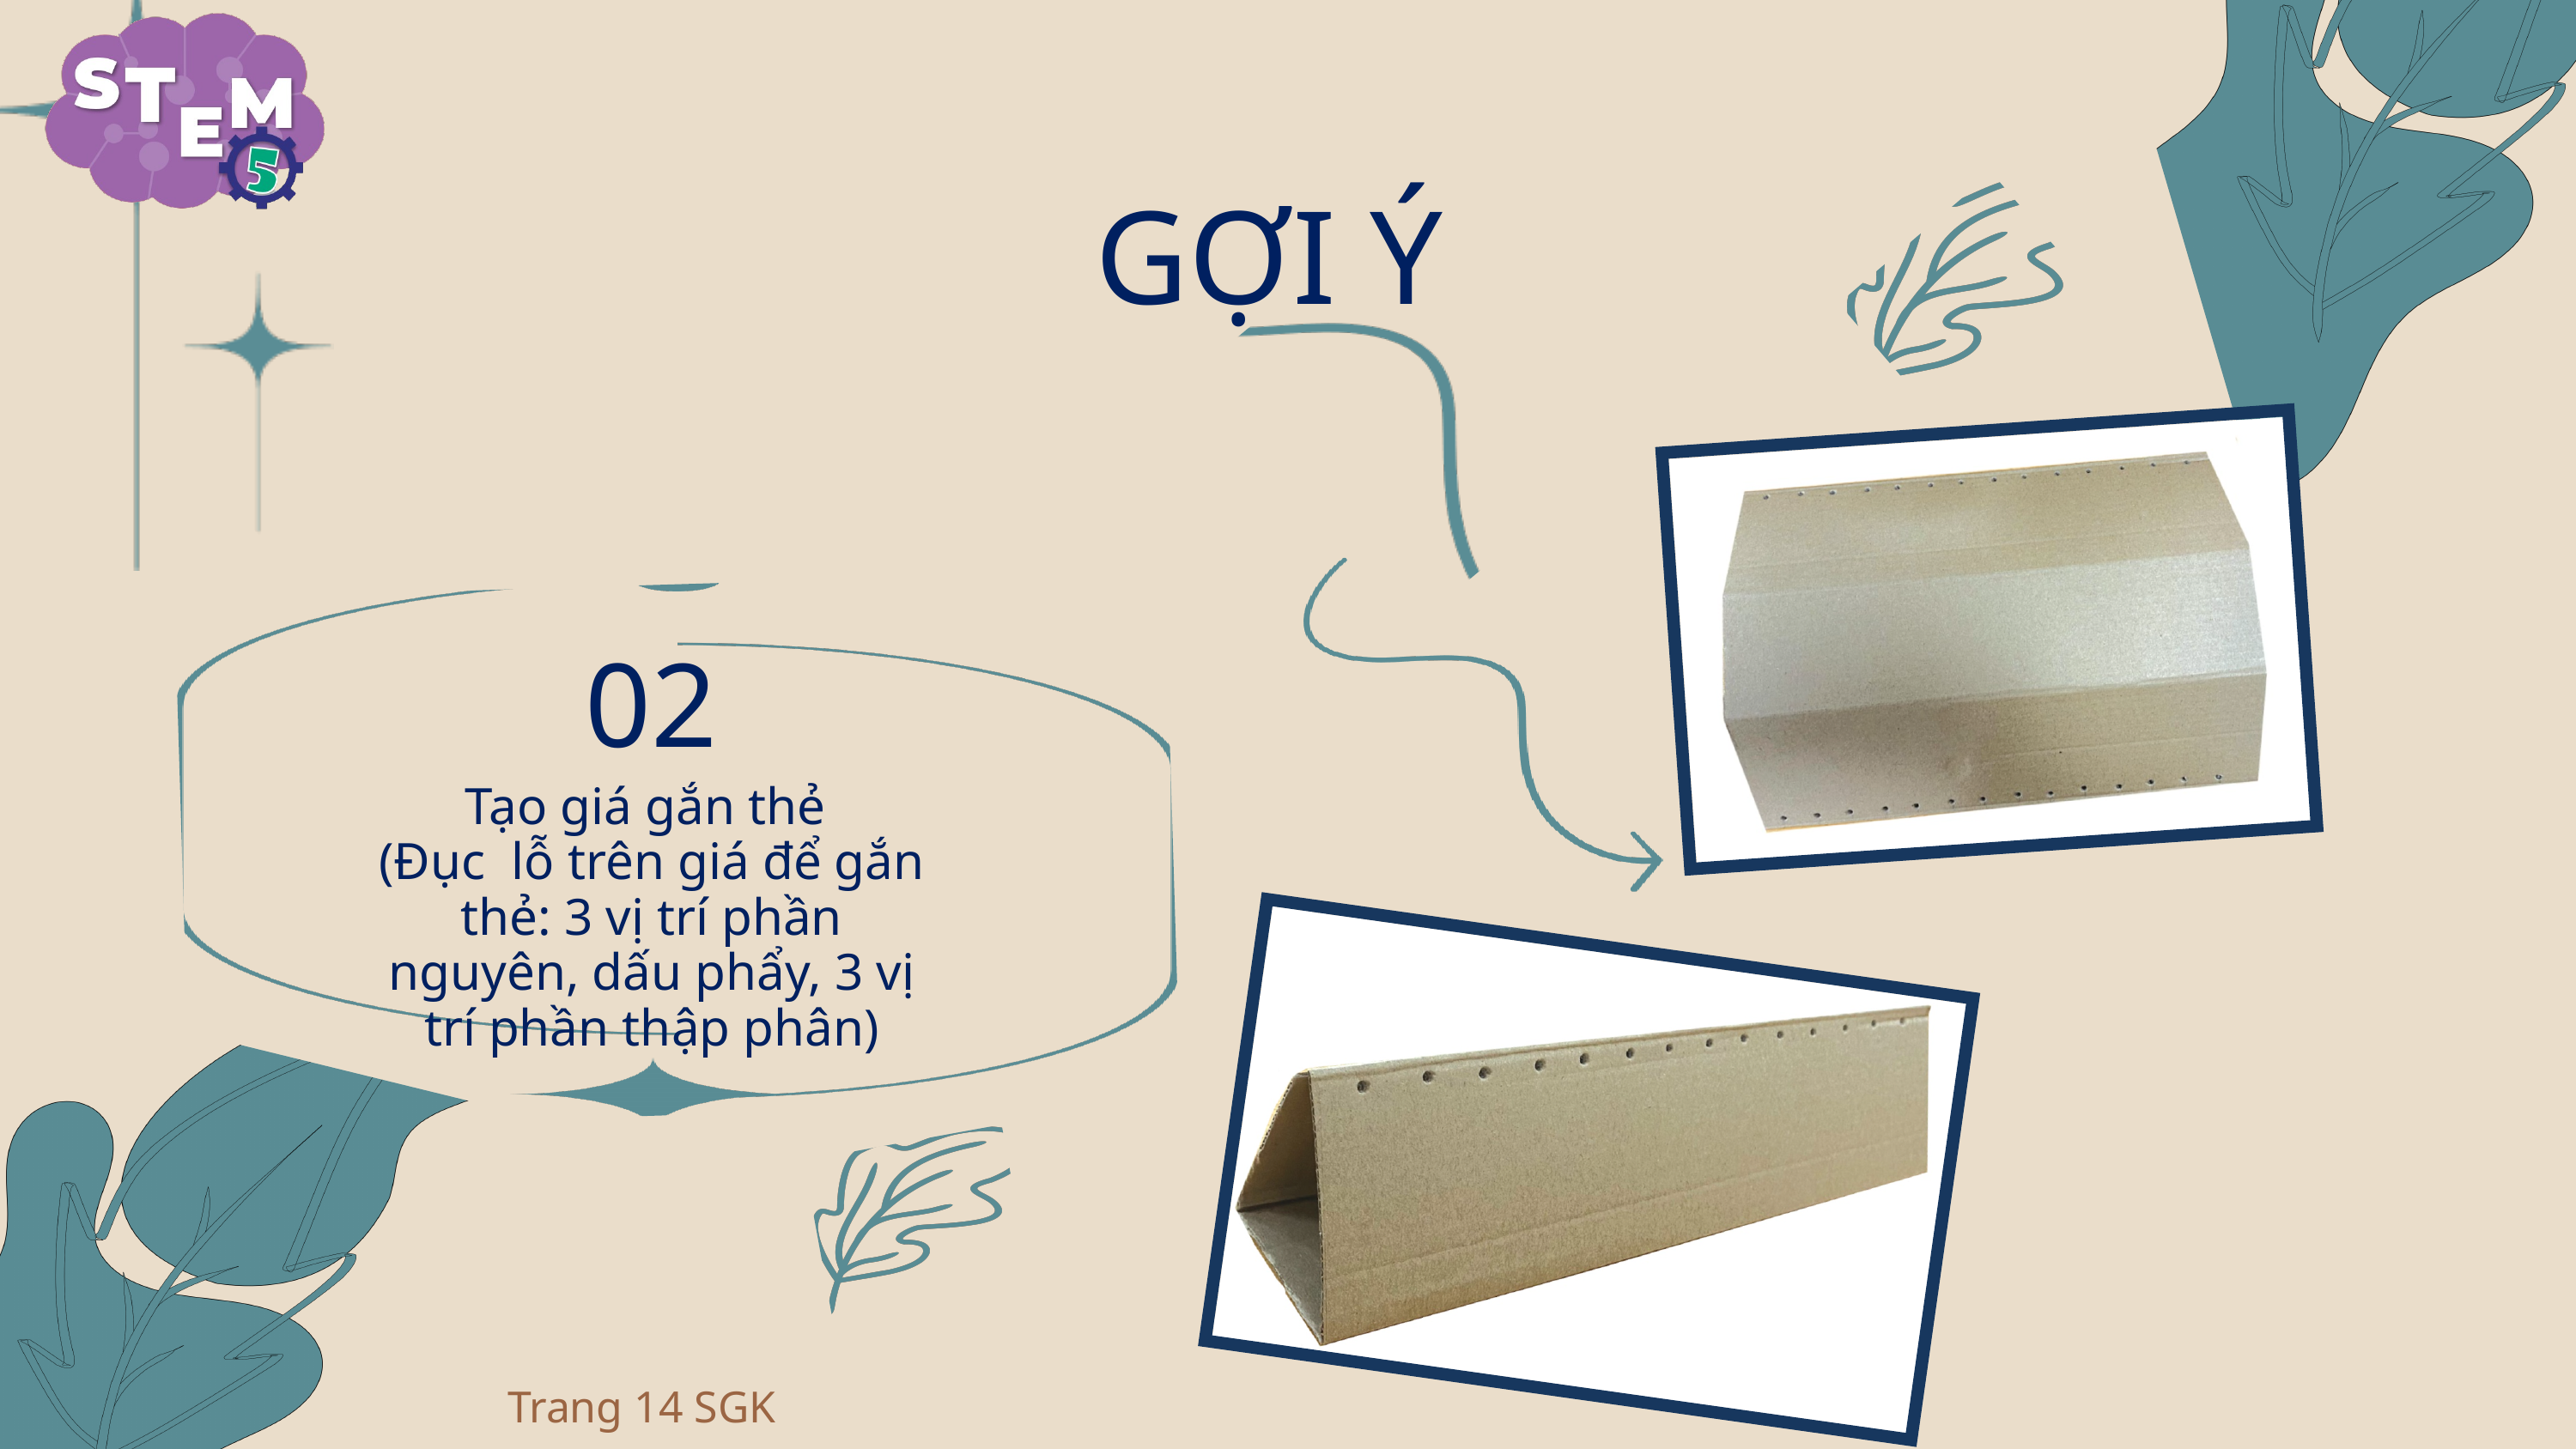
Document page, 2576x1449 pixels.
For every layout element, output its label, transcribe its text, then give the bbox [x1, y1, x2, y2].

text_box [803, 1125, 1030, 1318]
text_box [0, 0, 335, 571]
text_box GỢI Ý [883, 121, 1655, 330]
text_box [174, 569, 1181, 1119]
text_box Trang 14 SGK [507, 1379, 856, 1432]
picture [1213, 907, 1965, 1432]
text_box [2112, 0, 2576, 483]
text_box [1283, 556, 1663, 892]
picture [42, 10, 335, 217]
text_box [1074, 155, 1670, 731]
text_box [0, 985, 560, 1449]
text_box [1838, 173, 2095, 330]
text_box 02 [506, 647, 798, 771]
text_box Tạo giá gắn thẻ (Đục lỗ trên giá để gắn thẻ: 3 vị trí phần nguyên, dấu phẩy, 3 vị trí phần thập phân) [361, 779, 942, 1057]
picture [1670, 331, 2310, 948]
